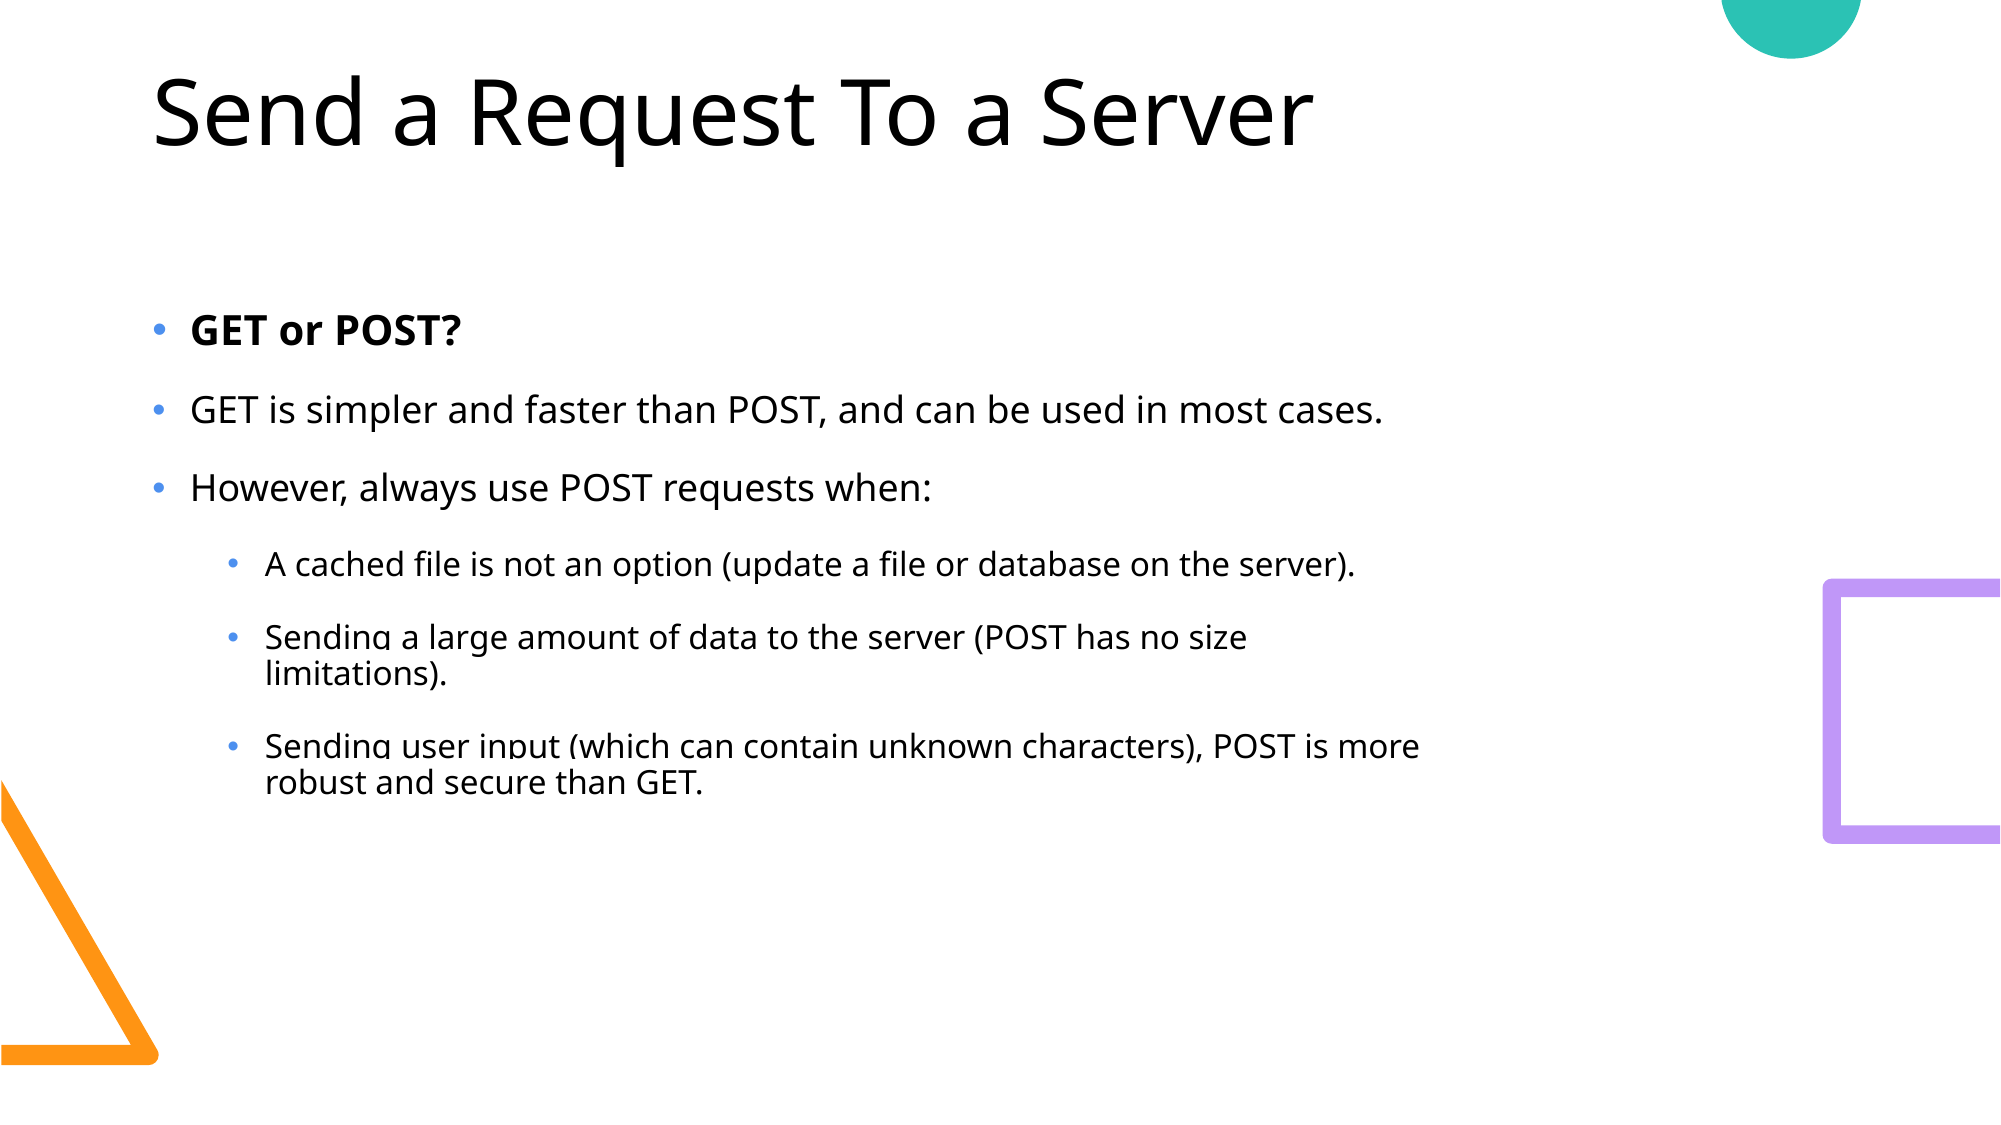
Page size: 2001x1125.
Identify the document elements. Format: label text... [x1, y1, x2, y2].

title Send a Request To a Server [137, 50, 1863, 292]
list GET or POST? GET is simpler and faster than POST, and can be used in most cases. However, always use POST requests when: A cached file is not an option (update a file or database on the server). Sending a large amount of data to the server (POST has no size limitations). Sending user input (which can contain unknown characters), POST is more robust and secure than GET. [137, 301, 1452, 1005]
